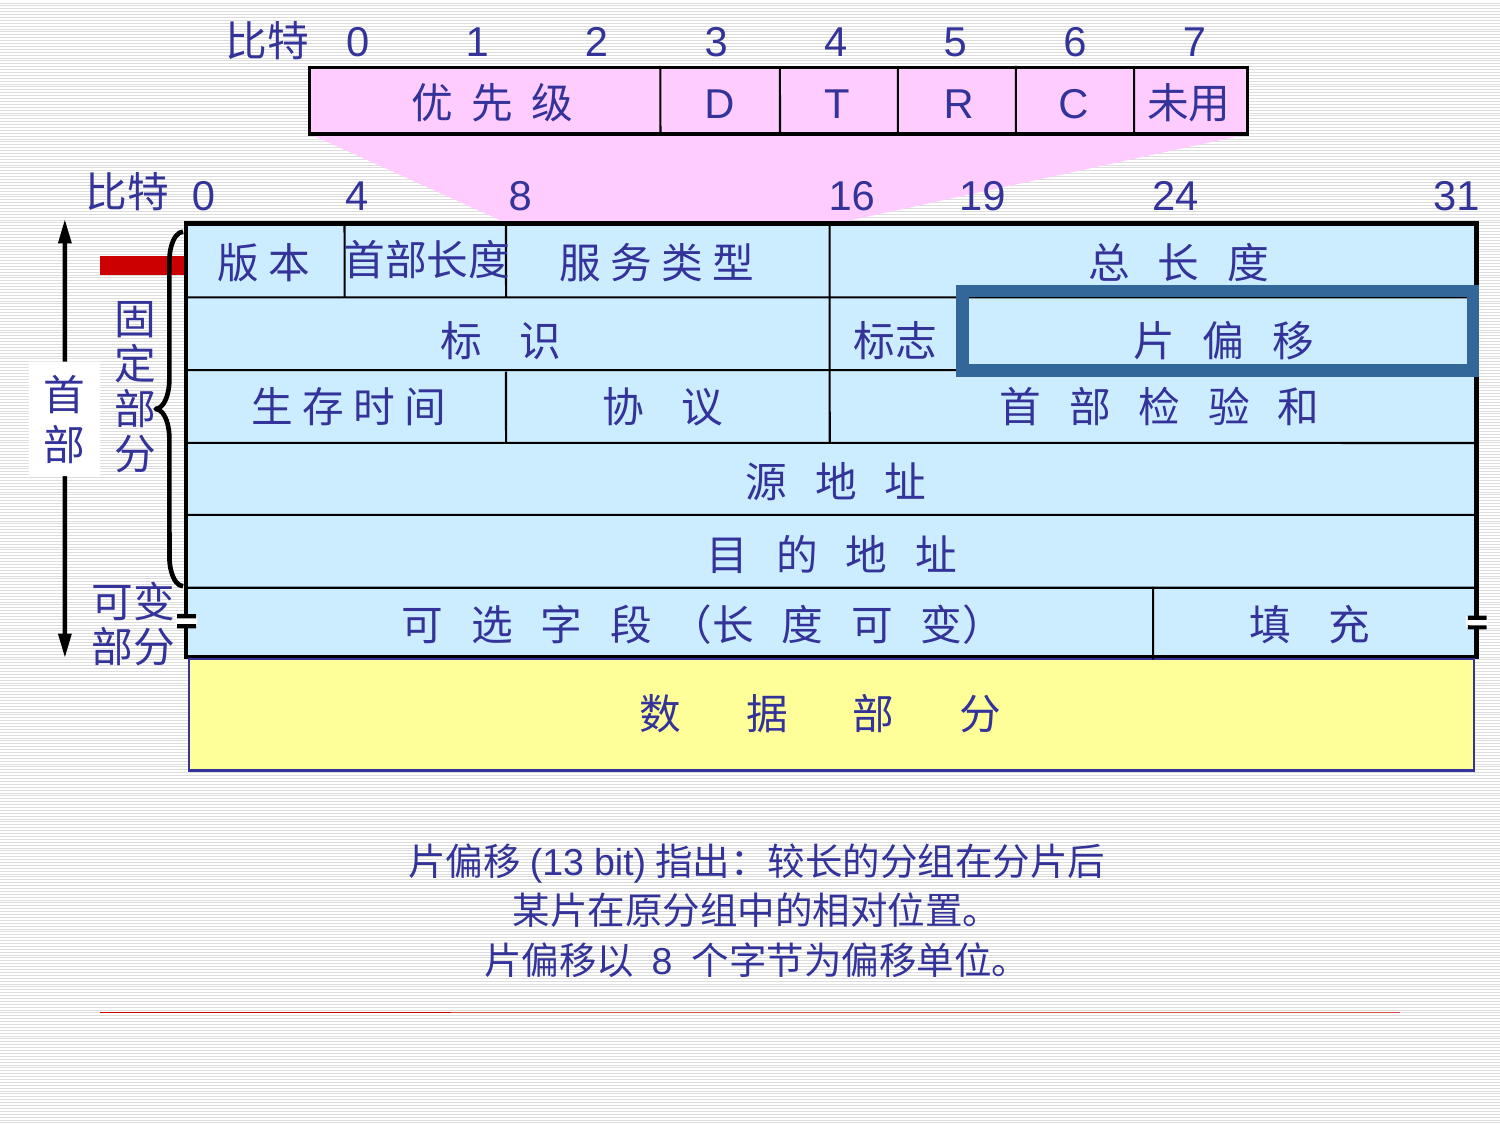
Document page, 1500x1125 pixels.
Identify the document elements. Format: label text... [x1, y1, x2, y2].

text_box C [1043, 69, 1104, 134]
text_box [155, 231, 184, 587]
text_box 首 部 [28, 361, 100, 477]
text_box [526, 223, 829, 289]
text_box [190, 588, 393, 657]
text_box 比特 [70, 158, 185, 224]
text_box 4 [330, 161, 384, 226]
text_box R [928, 69, 989, 134]
text_box [58, 477, 72, 657]
text_box 0 [331, 7, 385, 72]
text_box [1478, 616, 1488, 628]
text_box 4 [809, 7, 863, 69]
text_box 可 选 字 段 （长 度 可 变） [387, 591, 393, 657]
text_box 6 [1048, 7, 1102, 69]
text_box 可变 部分 [76, 574, 190, 679]
text_box 8 [493, 161, 547, 226]
text_box [186, 443, 393, 514]
text_box 比特 [210, 7, 324, 72]
text_box 固 定 部 分 [100, 290, 169, 486]
text_box 5 [928, 7, 982, 69]
text_box [58, 220, 72, 361]
text_box T [809, 69, 865, 134]
text_box 31 [1418, 161, 1495, 226]
text_box 优 先 级 [396, 69, 589, 134]
text_box 服 务 类 型 [544, 229, 770, 289]
text_box 16 [813, 161, 890, 226]
text_box [830, 223, 1477, 289]
text_box [186, 298, 393, 370]
text_box 0 [177, 161, 230, 226]
text_box 版 本 [202, 229, 326, 294]
text_box [186, 223, 344, 297]
text_box [186, 515, 393, 587]
text_box [311, 135, 1244, 223]
text_box 24 [1137, 161, 1214, 226]
text_box 1 [450, 7, 504, 69]
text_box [175, 614, 198, 627]
text_box 生 存 时 间 [236, 373, 393, 439]
text_box [186, 371, 393, 442]
text_box 2 [570, 7, 623, 72]
text_box 未用 [1132, 69, 1246, 134]
text_box [188, 658, 393, 771]
text_box 7 [1168, 7, 1222, 69]
text_box D [689, 69, 750, 134]
text_box 3 [689, 7, 743, 69]
text_box [345, 291, 396, 297]
text_box 总 长 度 [1073, 229, 1285, 285]
text_box 首部长度 [328, 226, 526, 291]
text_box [398, 290, 1474, 992]
text_box 19 [944, 161, 1021, 226]
text_box [309, 67, 1248, 135]
